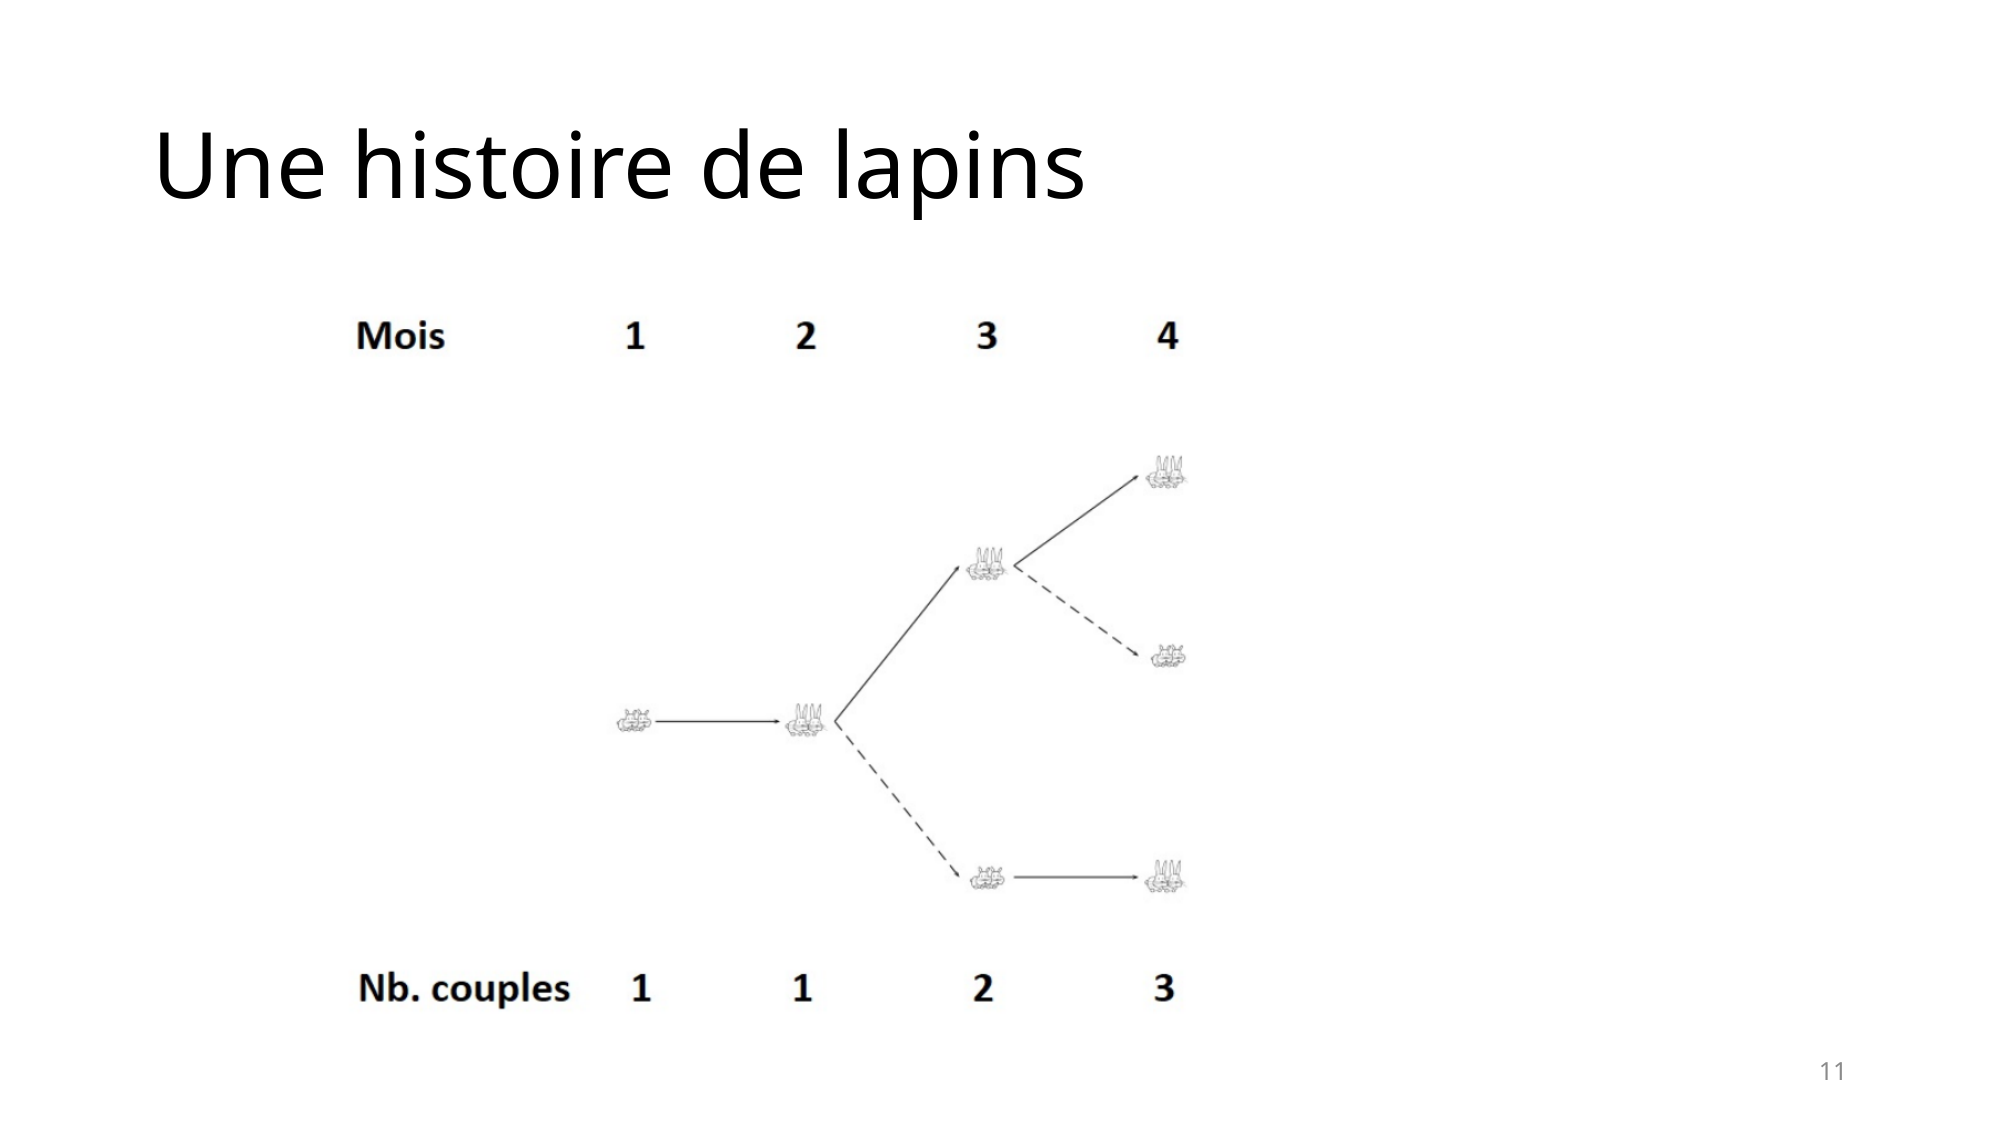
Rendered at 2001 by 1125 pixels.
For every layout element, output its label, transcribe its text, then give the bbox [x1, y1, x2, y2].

slide_number 11 [1412, 1042, 1863, 1103]
title Une histoire de lapins [137, 59, 1863, 278]
picture [315, 277, 1189, 1043]
